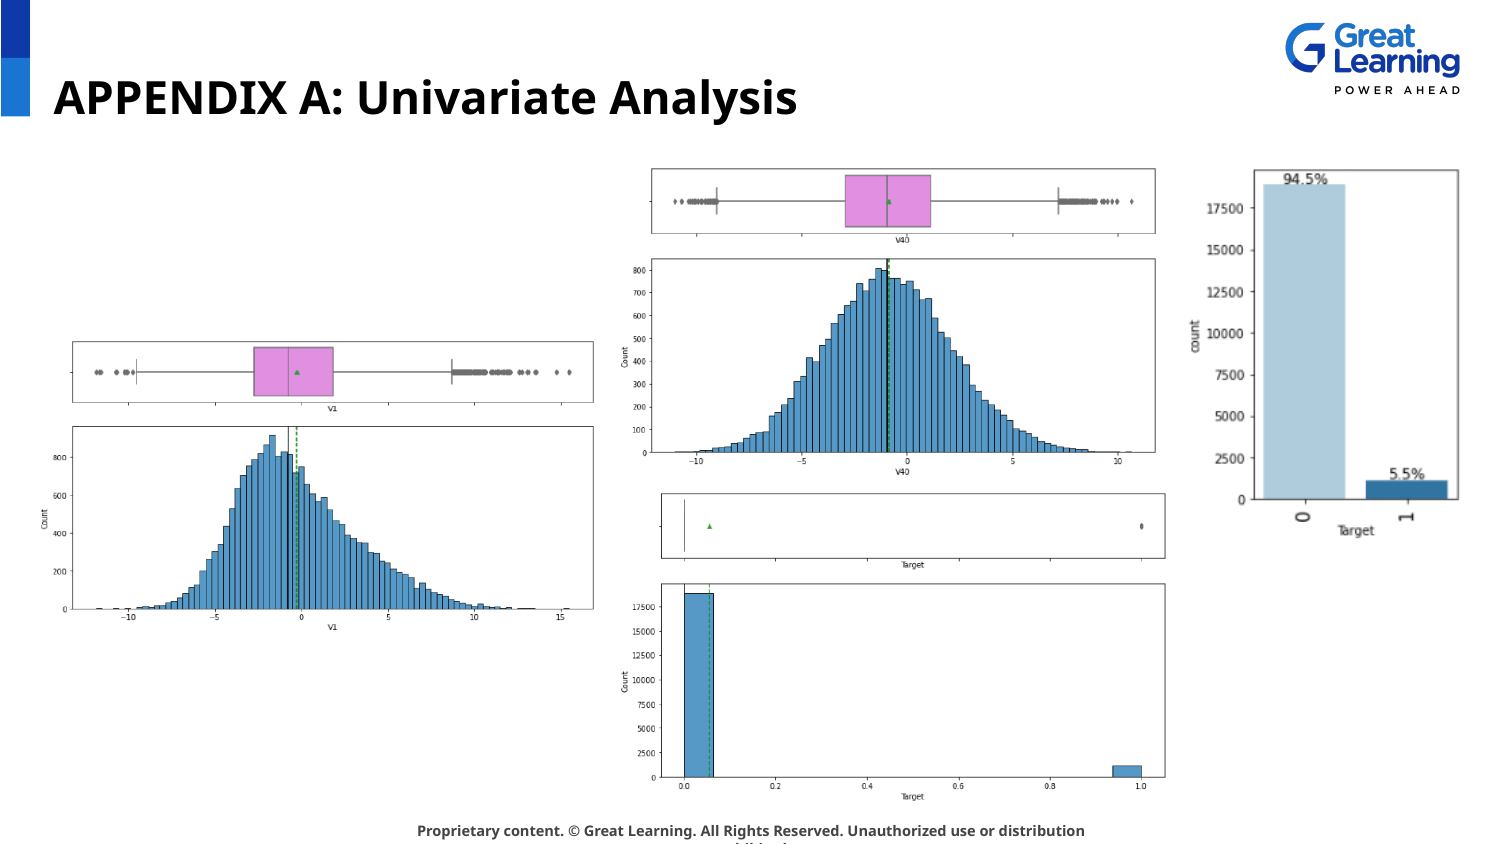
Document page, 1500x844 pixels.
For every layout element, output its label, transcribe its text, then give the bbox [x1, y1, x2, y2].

picture [617, 165, 1167, 805]
text_box APPENDIX A: Univariate Analysis [38, 54, 1430, 125]
picture [1258, 11, 1487, 106]
picture [29, 335, 599, 635]
picture [1185, 165, 1462, 541]
